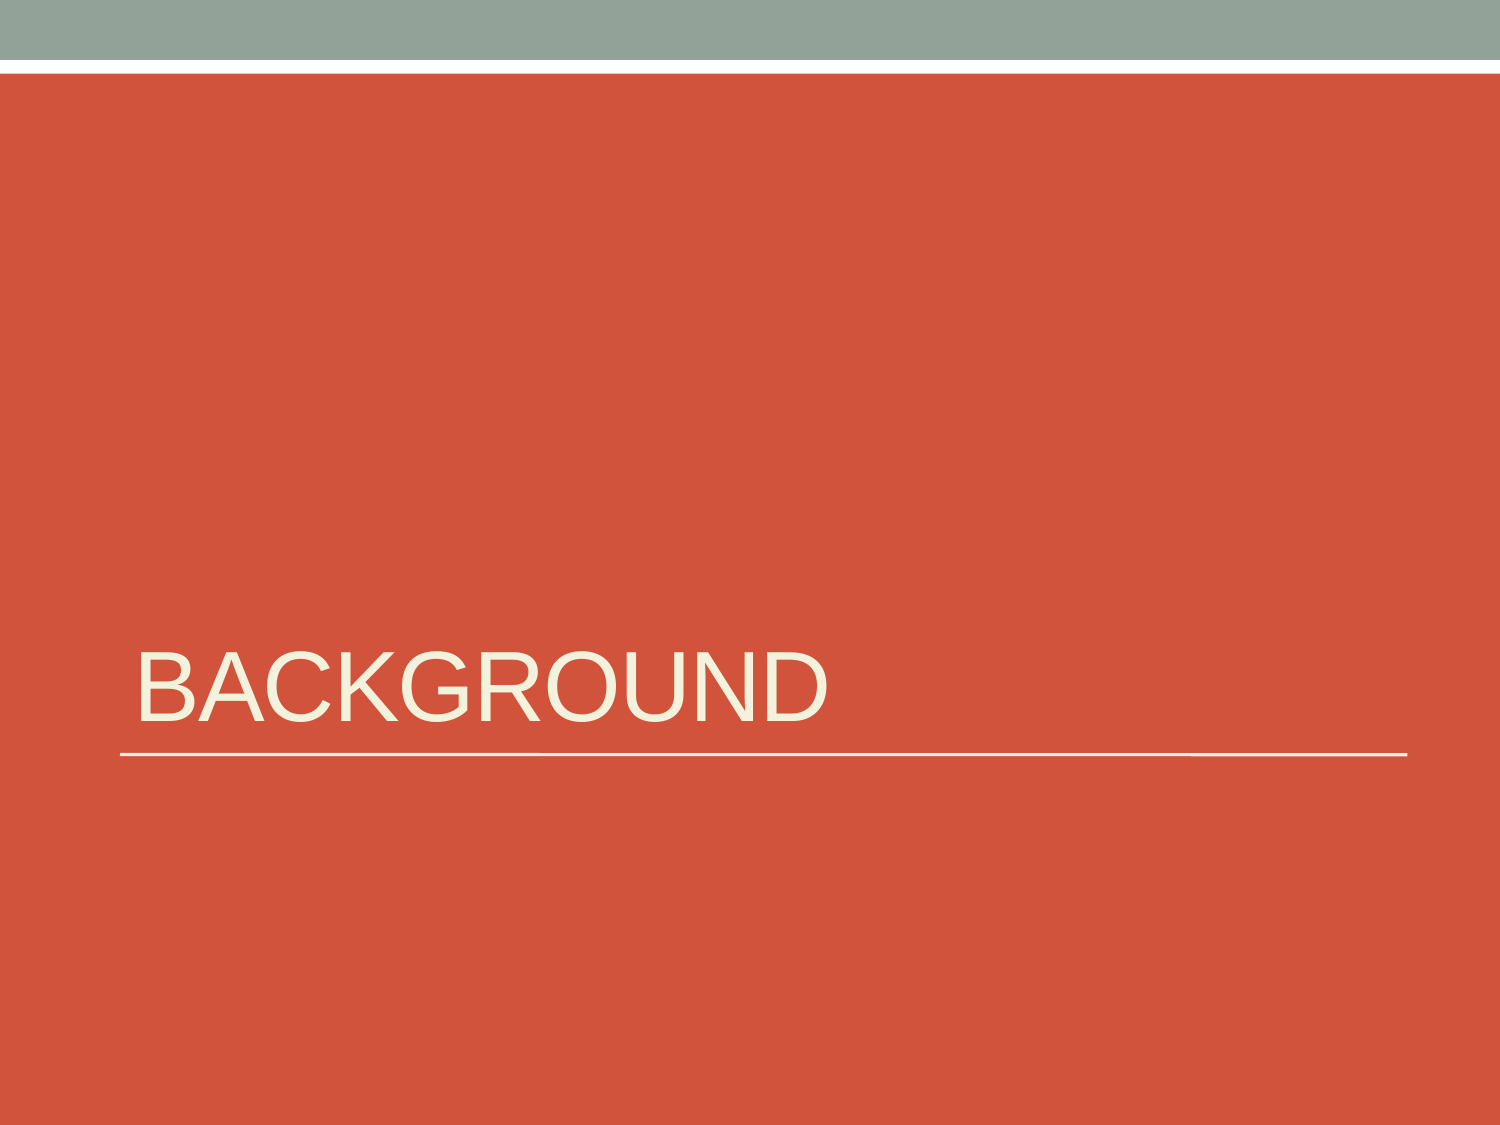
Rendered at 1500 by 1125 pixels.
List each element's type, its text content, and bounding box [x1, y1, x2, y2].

title Background [118, 387, 1394, 749]
